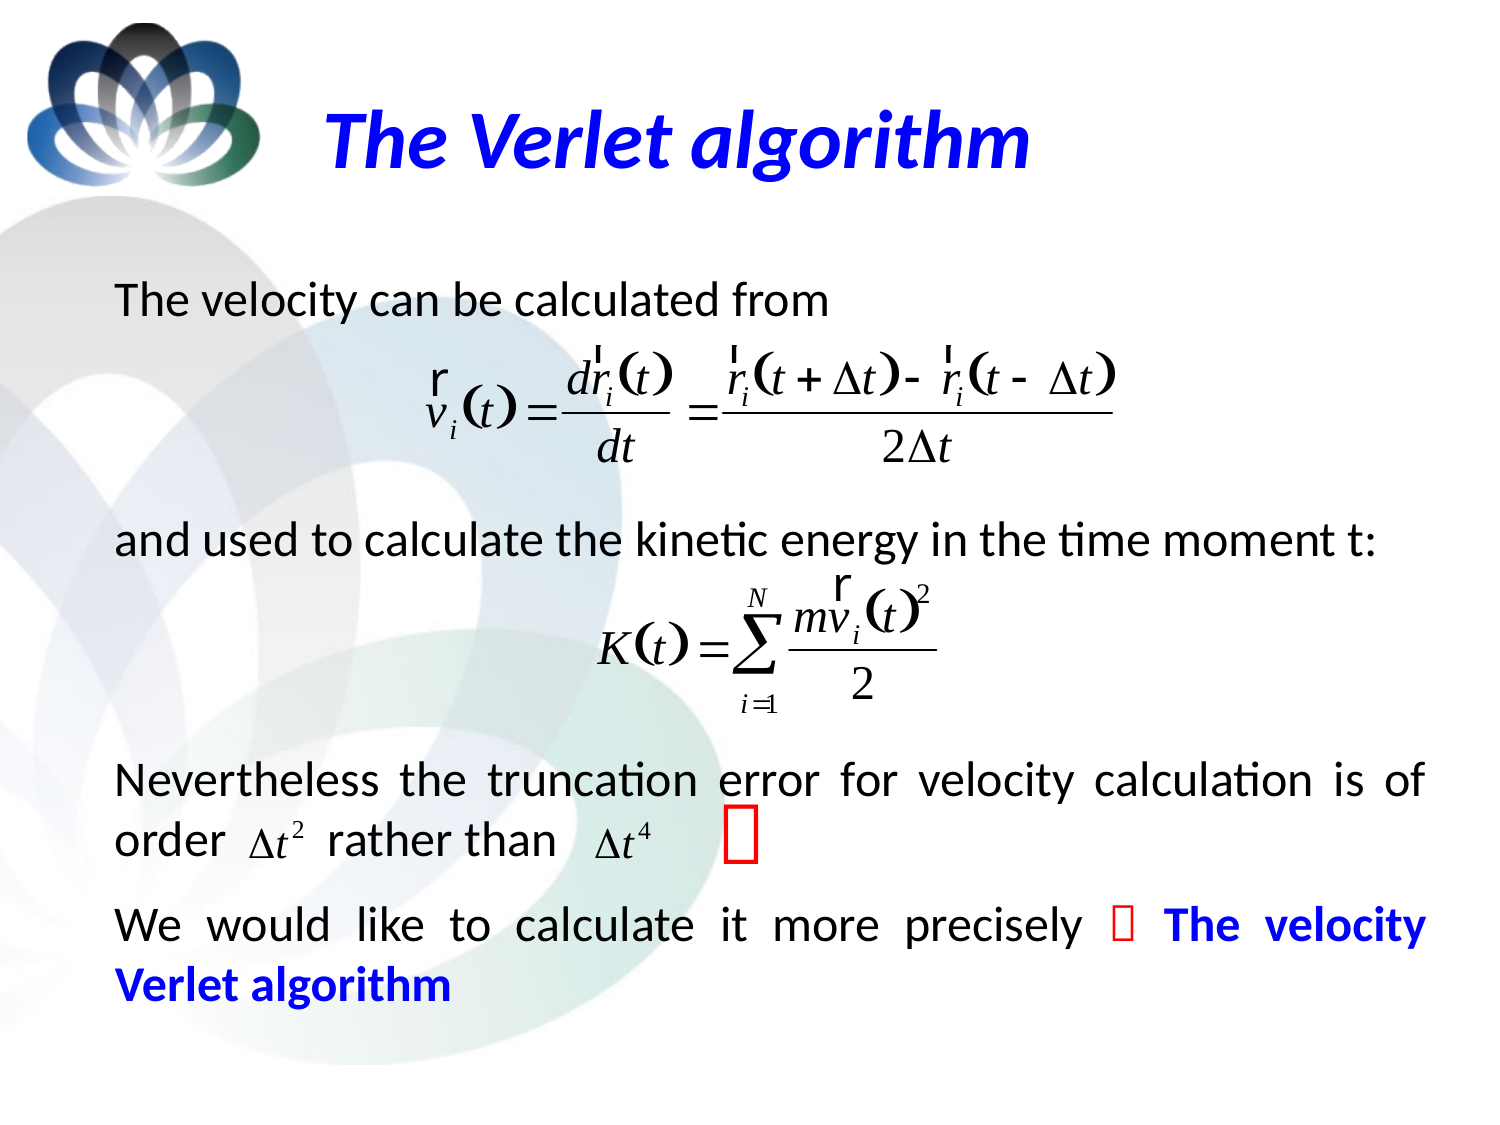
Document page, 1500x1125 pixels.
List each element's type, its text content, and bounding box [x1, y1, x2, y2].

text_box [587, 814, 658, 863]
text_box The velocity can be calculated from and used to calculate the kinetic energy in the time moment t: Nevertheless the truncation error for velocity calculation is of order rather than We would like to calculate it more precisely  The velocity Verlet algorithm [100, 259, 1442, 1125]
text_box  [729, 773, 921, 889]
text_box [418, 345, 1120, 468]
text_box The Verlet algorithm [307, 78, 1178, 193]
picture [0, 22, 726, 1066]
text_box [241, 814, 308, 863]
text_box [591, 574, 944, 722]
